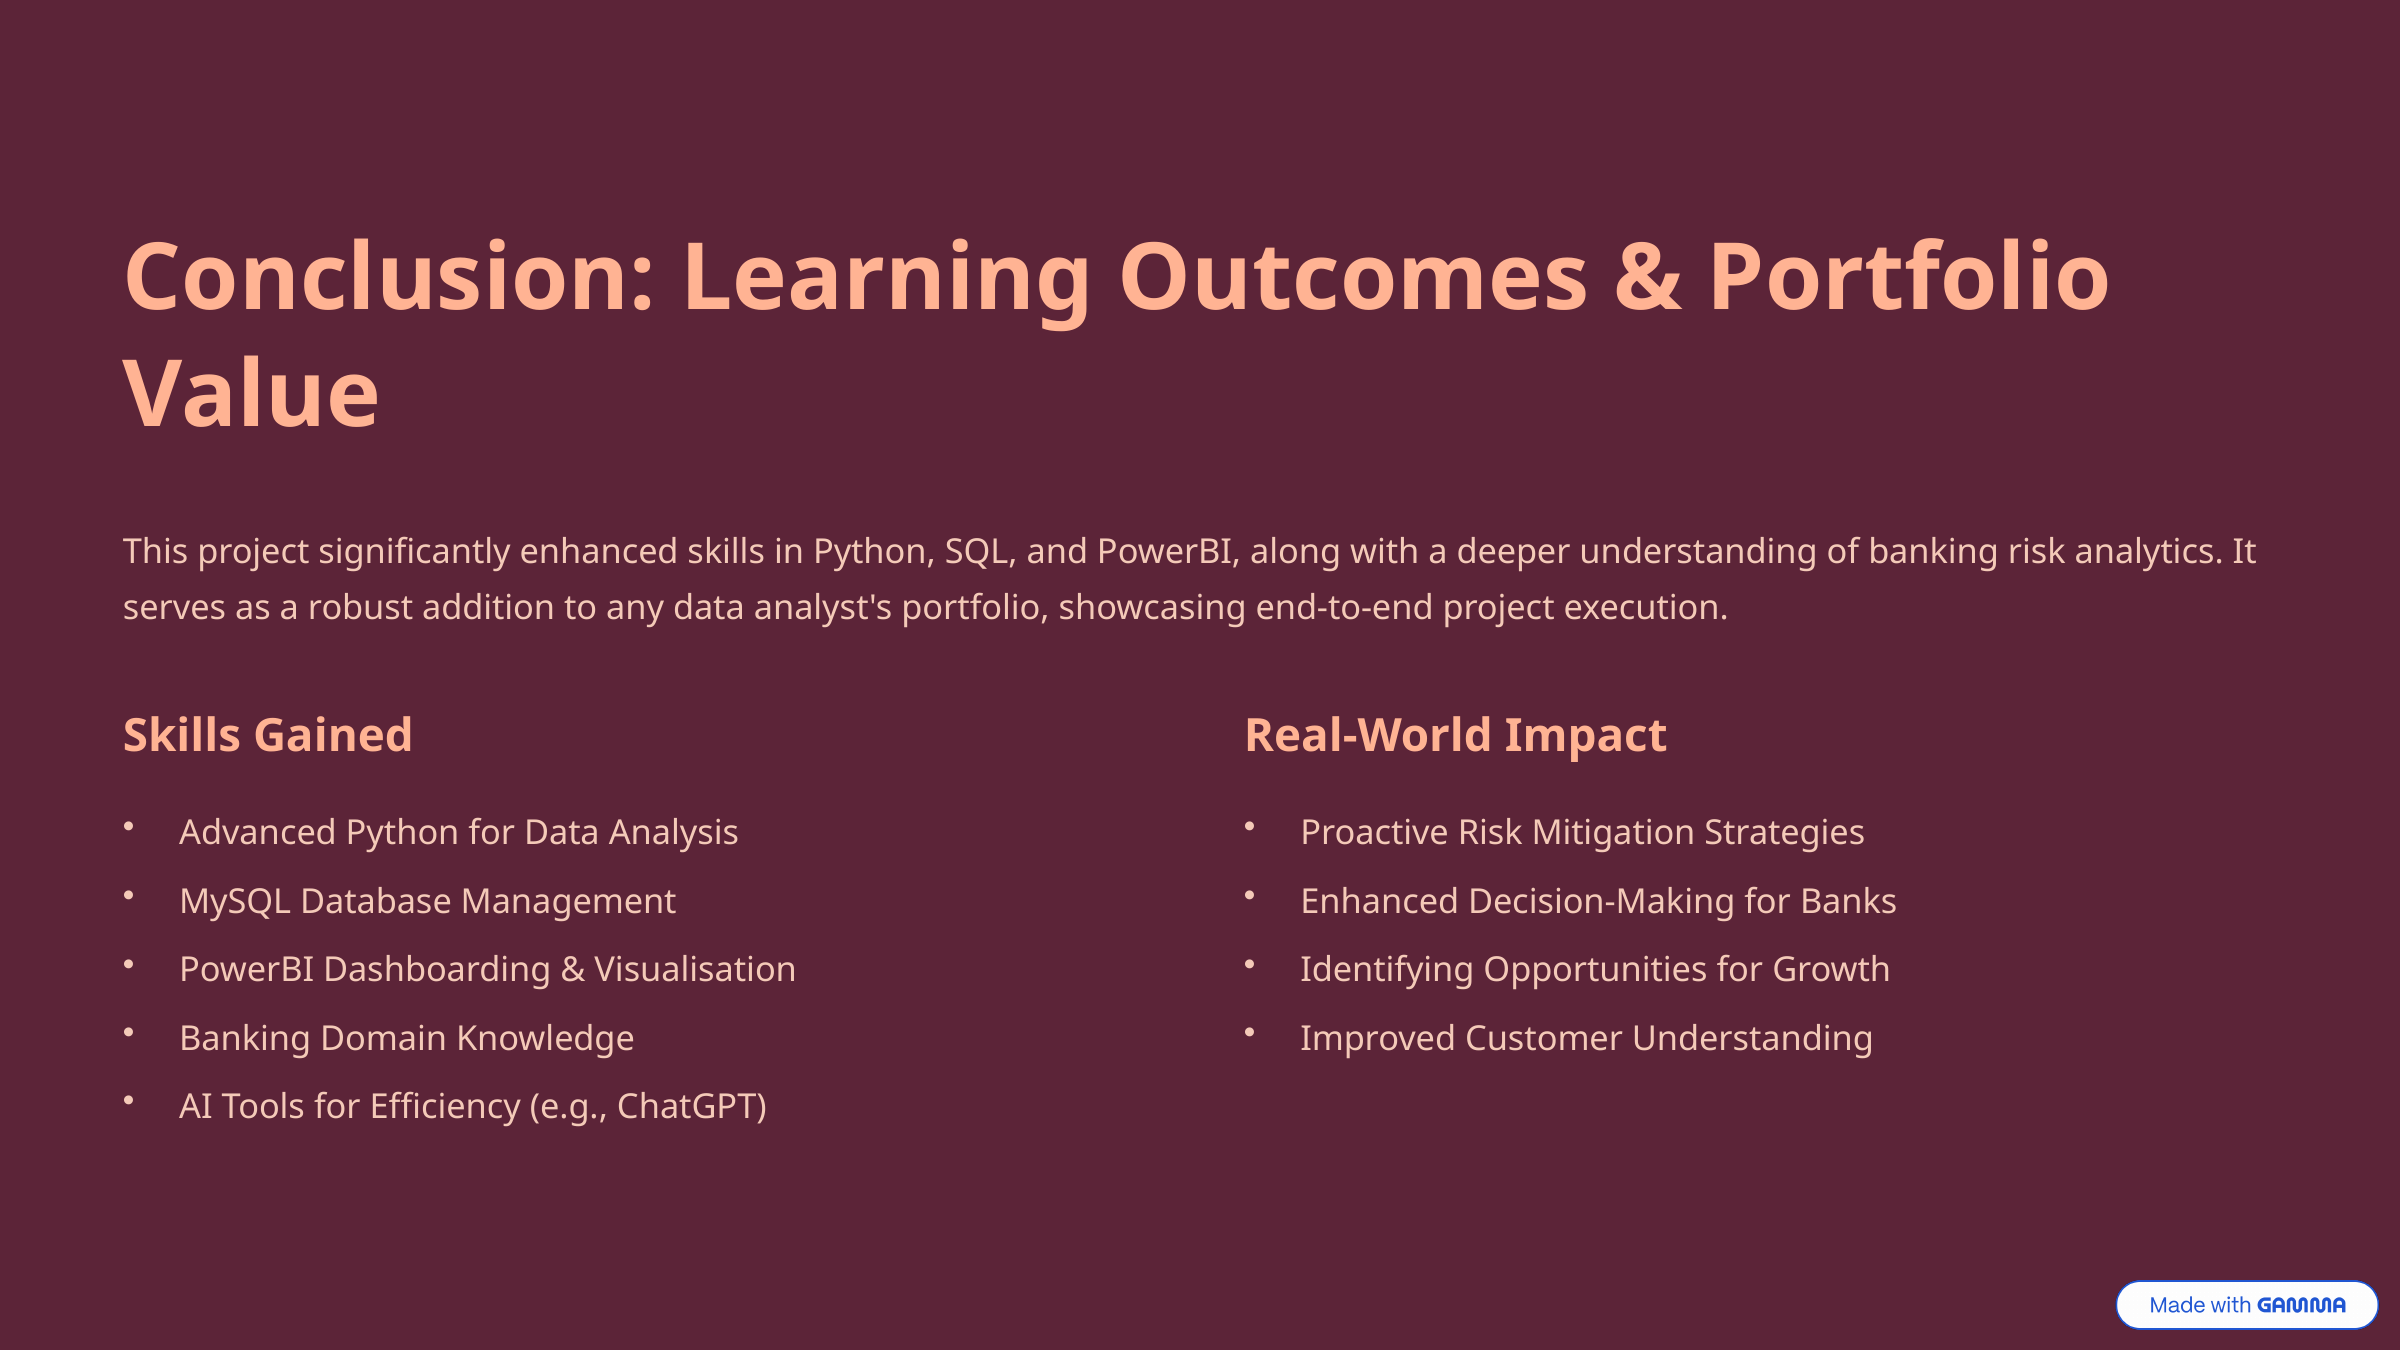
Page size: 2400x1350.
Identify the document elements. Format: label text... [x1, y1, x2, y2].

text_box PowerBI Dashboarding & Visualisation [122, 933, 1158, 990]
text_box MySQL Database Management [122, 864, 1158, 921]
text_box Proactive Risk Mitigation Strategies [1244, 796, 2279, 853]
text_box Enhanced Decision-Making for Banks [1244, 864, 2279, 921]
text_box Improved Customer Understanding [1244, 1001, 2279, 1058]
text_box Advanced Python for Data Analysis [122, 796, 1158, 853]
text_box Real-World Impact [1243, 702, 1713, 762]
text_box Banking Domain Knowledge [122, 1001, 1158, 1058]
picture [2106, 1271, 2389, 1339]
text_box Identifying Opportunities for Growth [1244, 933, 2279, 990]
text_box Conclusion: Learning Outcomes & Portfolio Value [122, 211, 2277, 446]
text_box AI Tools for Efficiency (e.g., ChatGPT) [122, 1070, 1158, 1127]
text_box Skills Gained [122, 702, 592, 762]
text_box This project significantly enhanced skills in Python, SQL, and PowerBI, along with a deeper understanding of banking risk analytics. It serves as a robust addition to any data analyst's portfolio, showcasing end-to-end project execution. [122, 515, 2277, 628]
